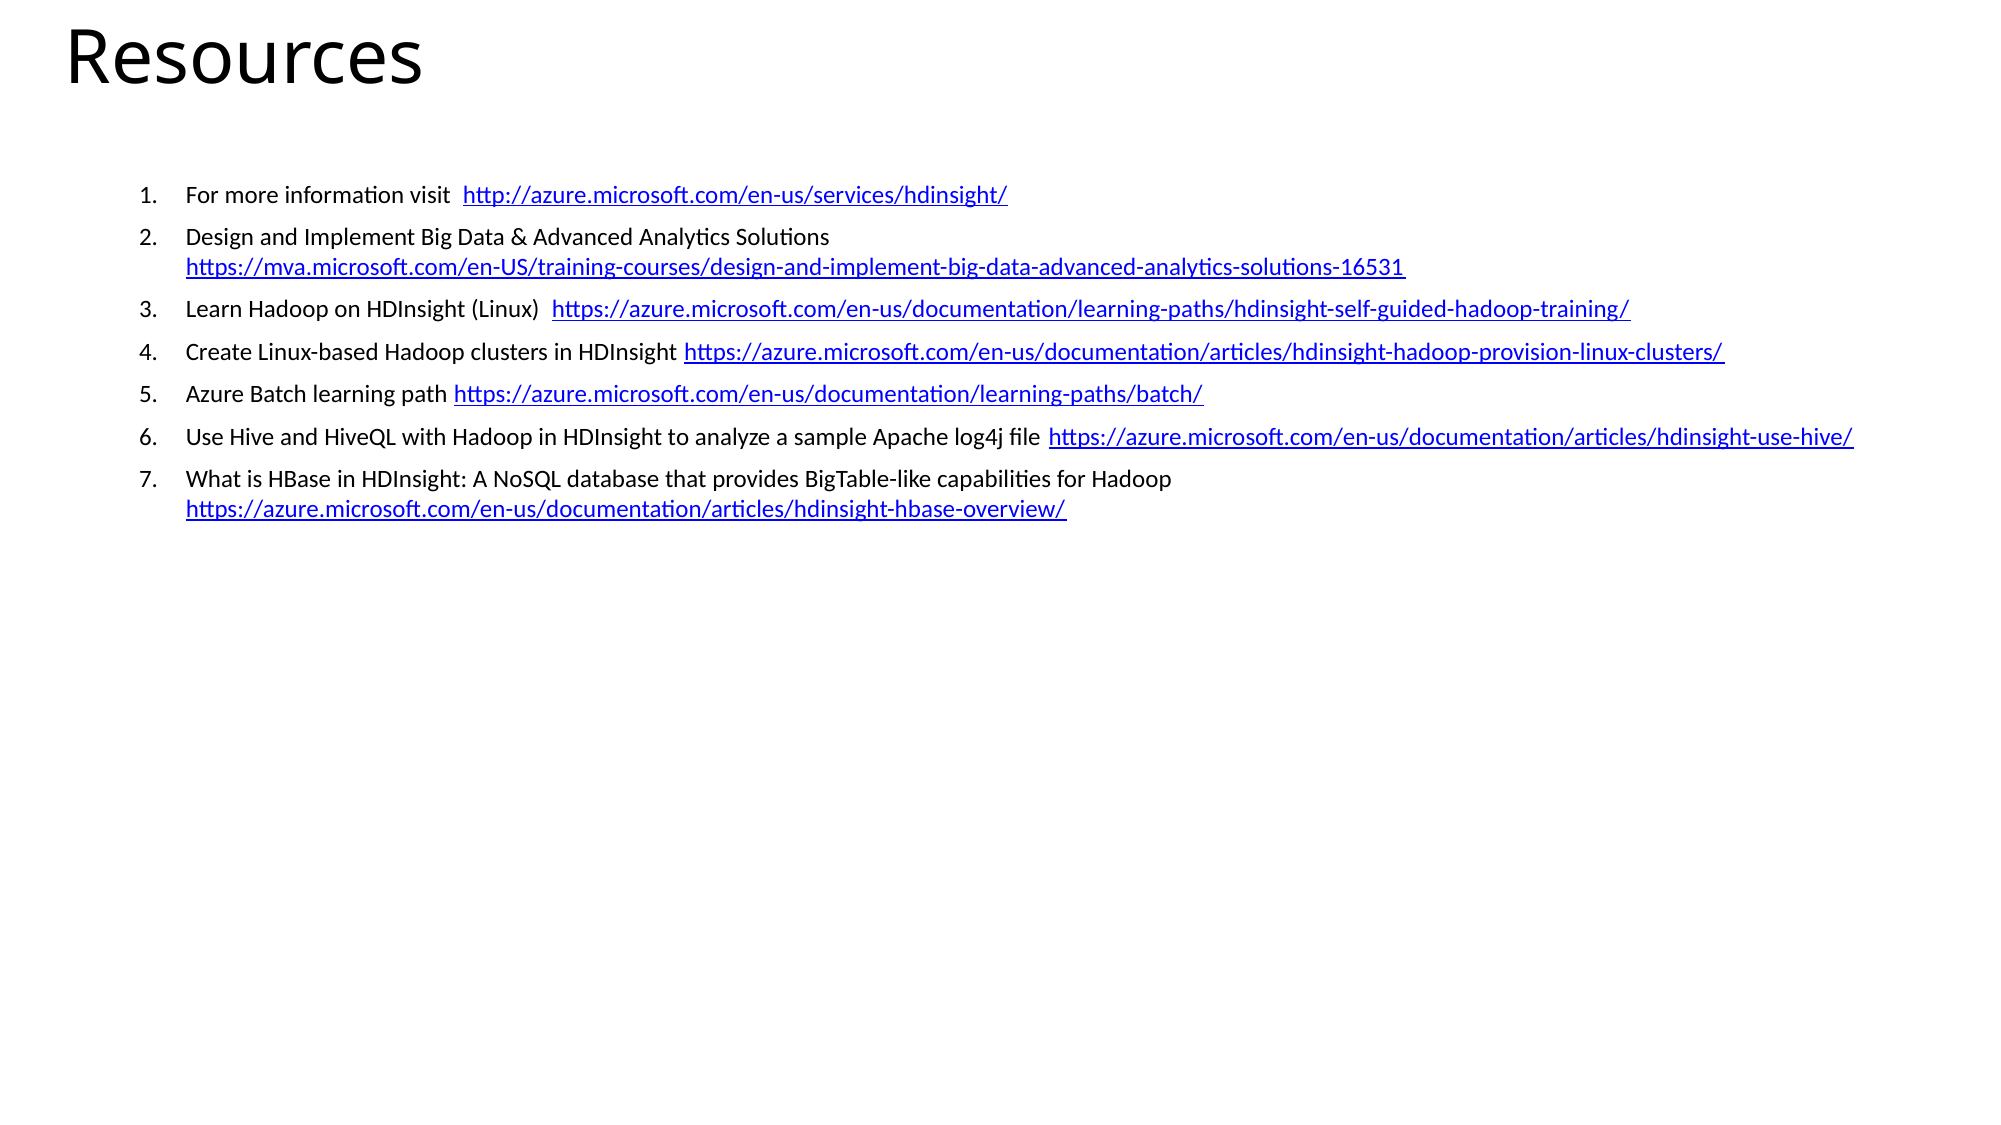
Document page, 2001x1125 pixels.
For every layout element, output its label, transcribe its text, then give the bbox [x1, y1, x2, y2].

list For more information visit http://azure.microsoft.com/en-us/services/hdinsight/ Design and Implement Big Data & Advanced Analytics Solutions https://mva.microsoft.com/en-US/training-courses/design-and-implement-big-data-advanced-analytics-solutions-16531 Learn Hadoop on HDInsight (Linux) https://azure.microsoft.com/en-us/documentation/learning-paths/hdinsight-self-guided-hadoop-training/ Create Linux-based Hadoop clusters in HDInsight https://azure.microsoft.com/en-us/documentation/articles/hdinsight-hadoop-provision-linux-clusters/ Azure Batch learning path https://azure.microsoft.com/en-us/documentation/learning-paths/batch/ Use Hive and HiveQL with Hadoop in HDInsight to analyze a sample Apache log4j file https://azure.microsoft.com/en-us/documentation/articles/hdinsight-use-hive/ What is HBase in HDInsight: A NoSQL database that provides BigTable-like capabilities for Hadoop https://azure.microsoft.com/en-us/documentation/articles/hdinsight-hbase-overview/ [49, 134, 1940, 1106]
title Resources [49, 18, 1940, 107]
